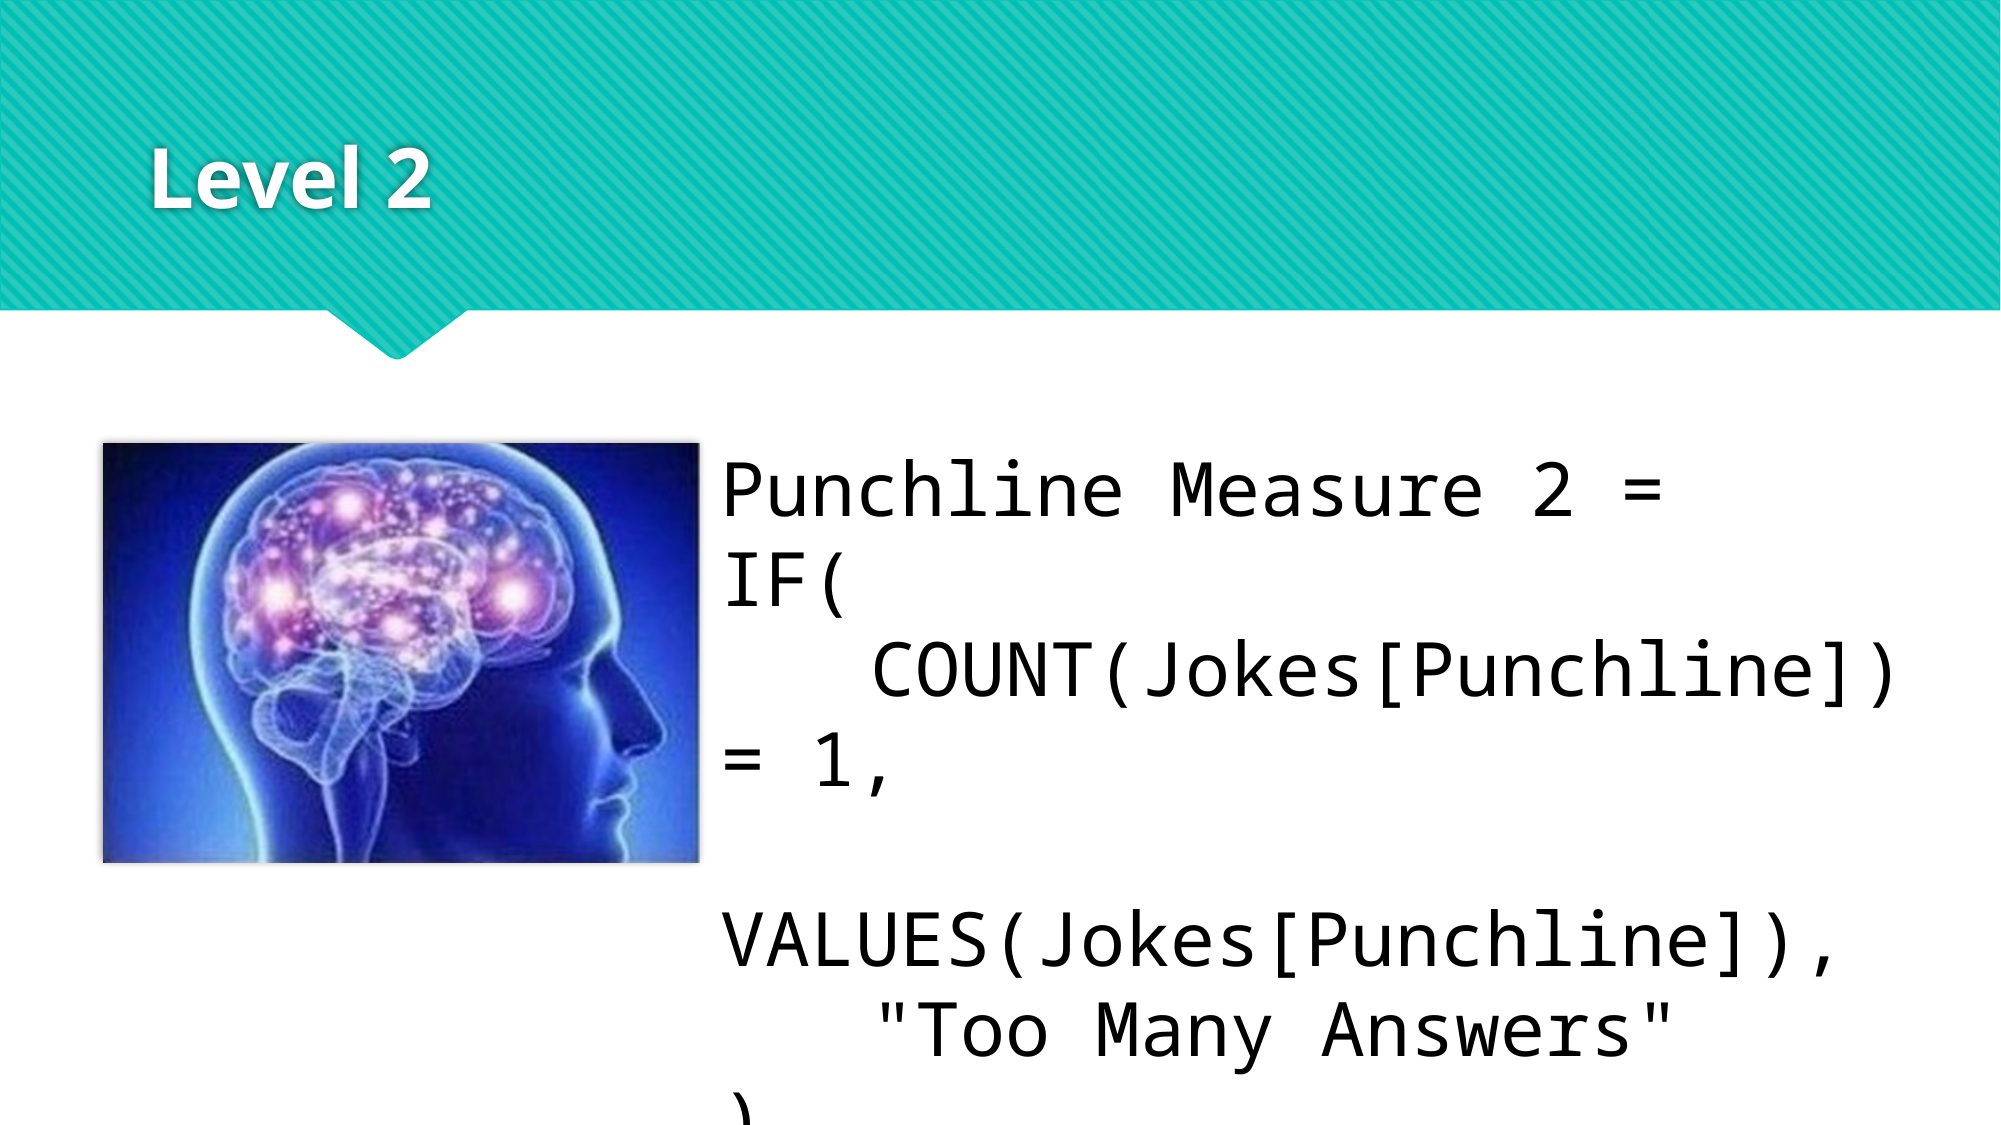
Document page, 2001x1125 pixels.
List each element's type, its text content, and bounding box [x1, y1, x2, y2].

text_box Punchline Measure 2 = IF( COUNT(Jokes[Punchline]) = 1, VALUES(Jokes[Punchline]), "Too Many Answers" ) [705, 433, 2000, 1125]
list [102, 443, 700, 863]
title Level 2 [132, 73, 1868, 233]
